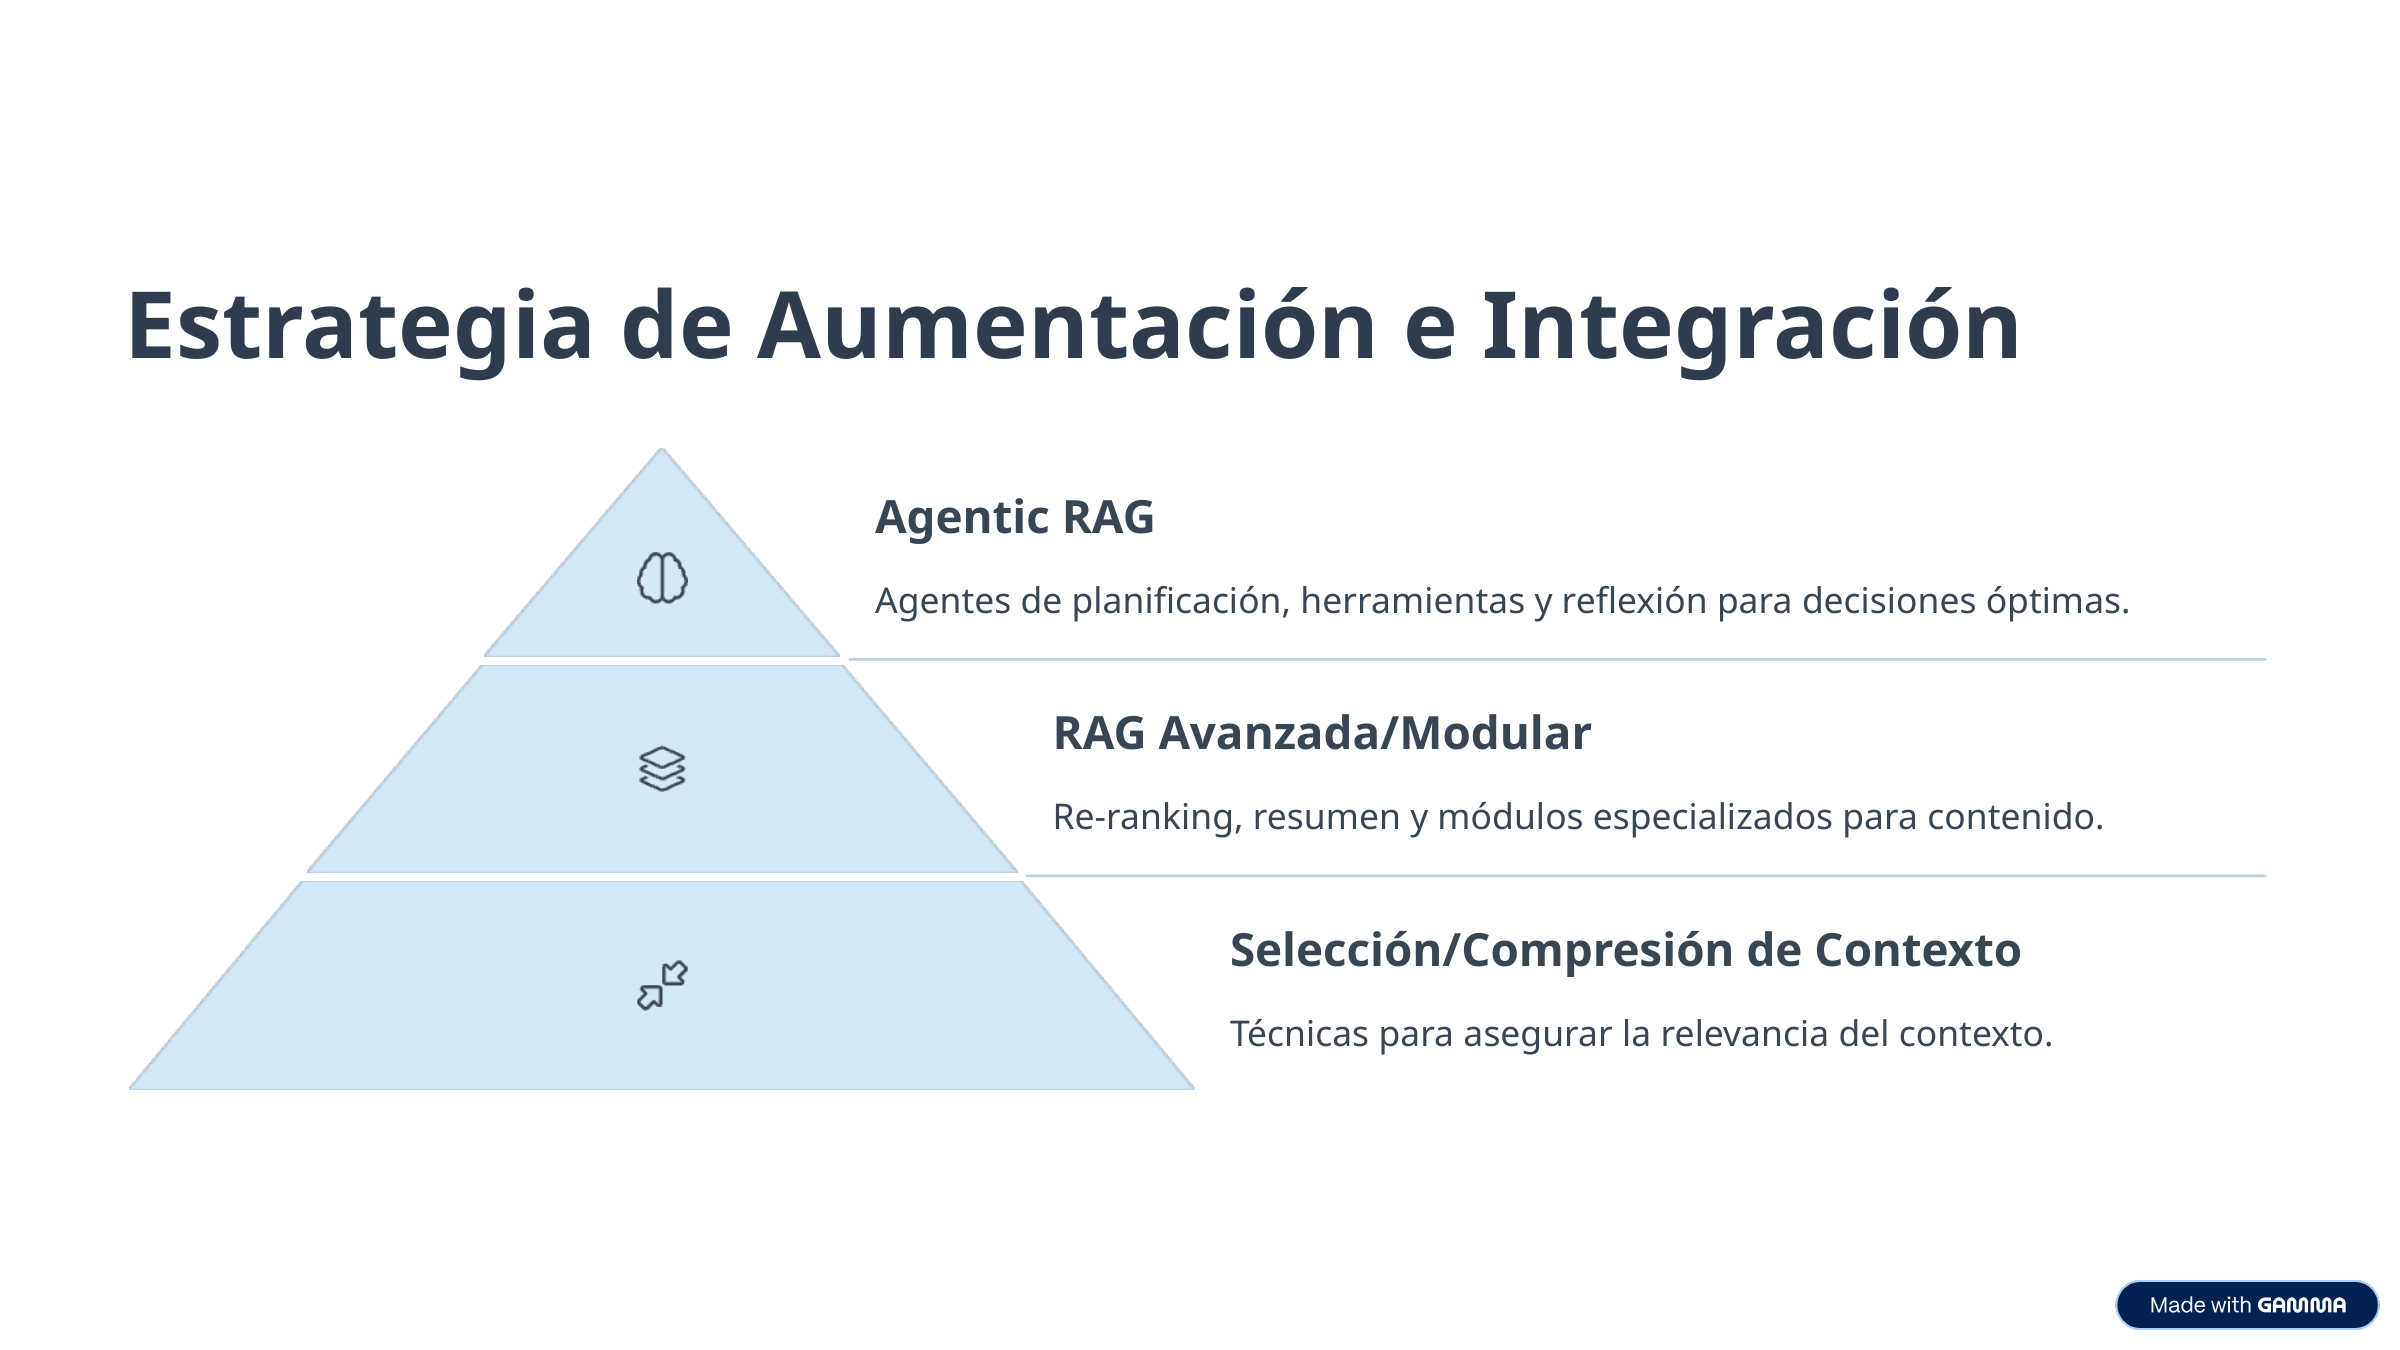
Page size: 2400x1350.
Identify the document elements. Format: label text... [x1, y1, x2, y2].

text_box Técnicas para asegurar la relevancia del contexto. [1230, 996, 2101, 1054]
text_box Re-ranking, resumen y módulos especializados para contenido. [1052, 780, 2174, 838]
picture [307, 665, 1018, 873]
text_box Agentes de planificación, herramientas y reflexión para decisiones óptimas. [875, 563, 2206, 621]
text_box Selección/Compresión de Contexto [1230, 917, 1965, 976]
text_box RAG Avanzada/Modular [1052, 700, 1538, 760]
text_box Estrategia de Aumentación e Integración [124, 260, 1816, 378]
picture [484, 448, 840, 657]
picture [129, 881, 1195, 1090]
text_box [1025, 874, 2267, 878]
picture [2106, 1271, 2389, 1339]
text_box Agentic RAG [875, 484, 1343, 543]
